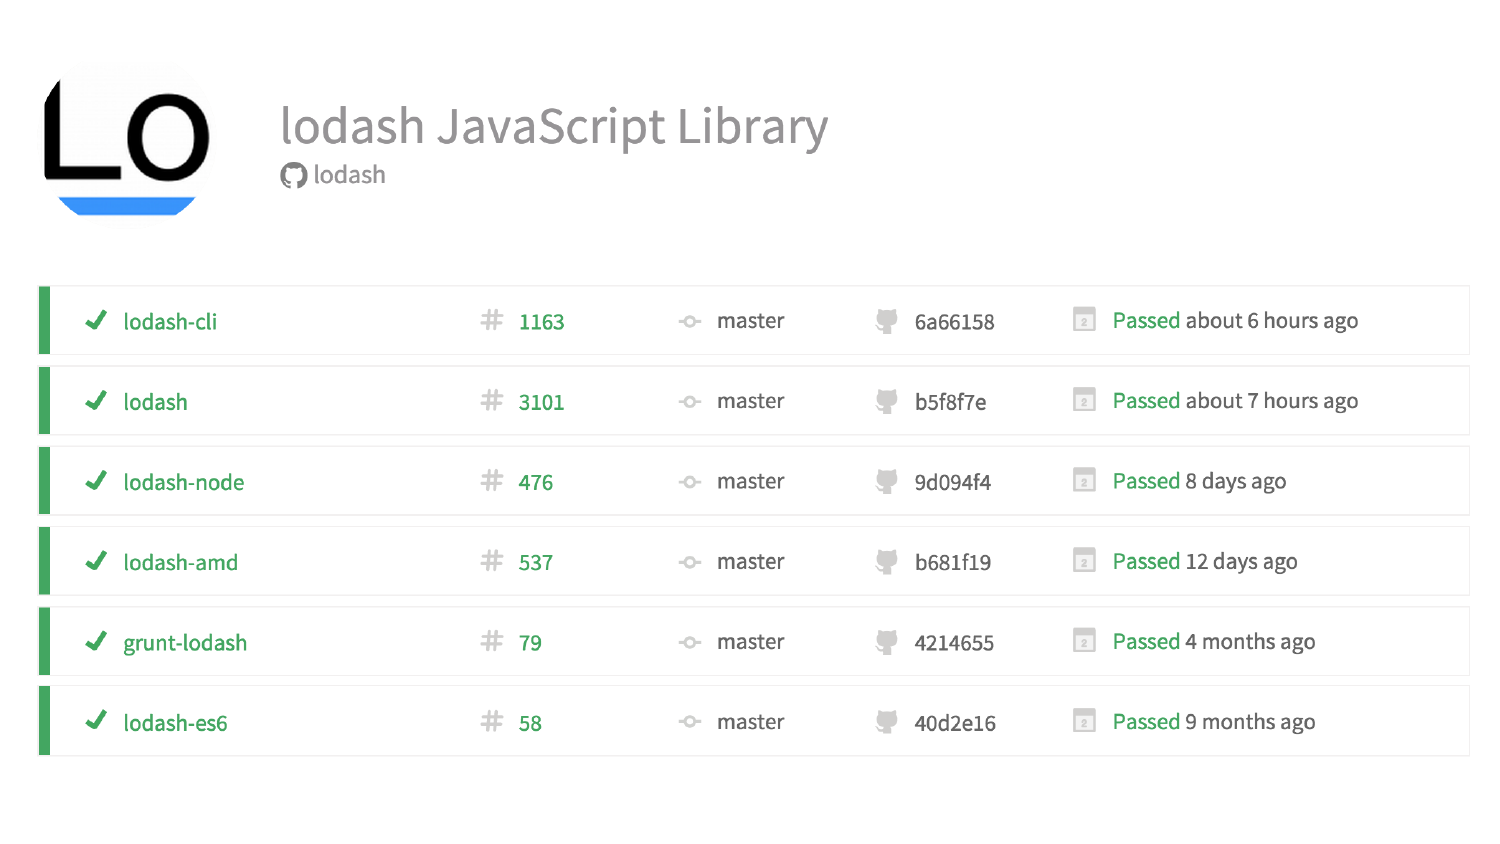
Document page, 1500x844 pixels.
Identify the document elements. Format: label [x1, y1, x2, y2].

picture [18, 61, 1481, 783]
